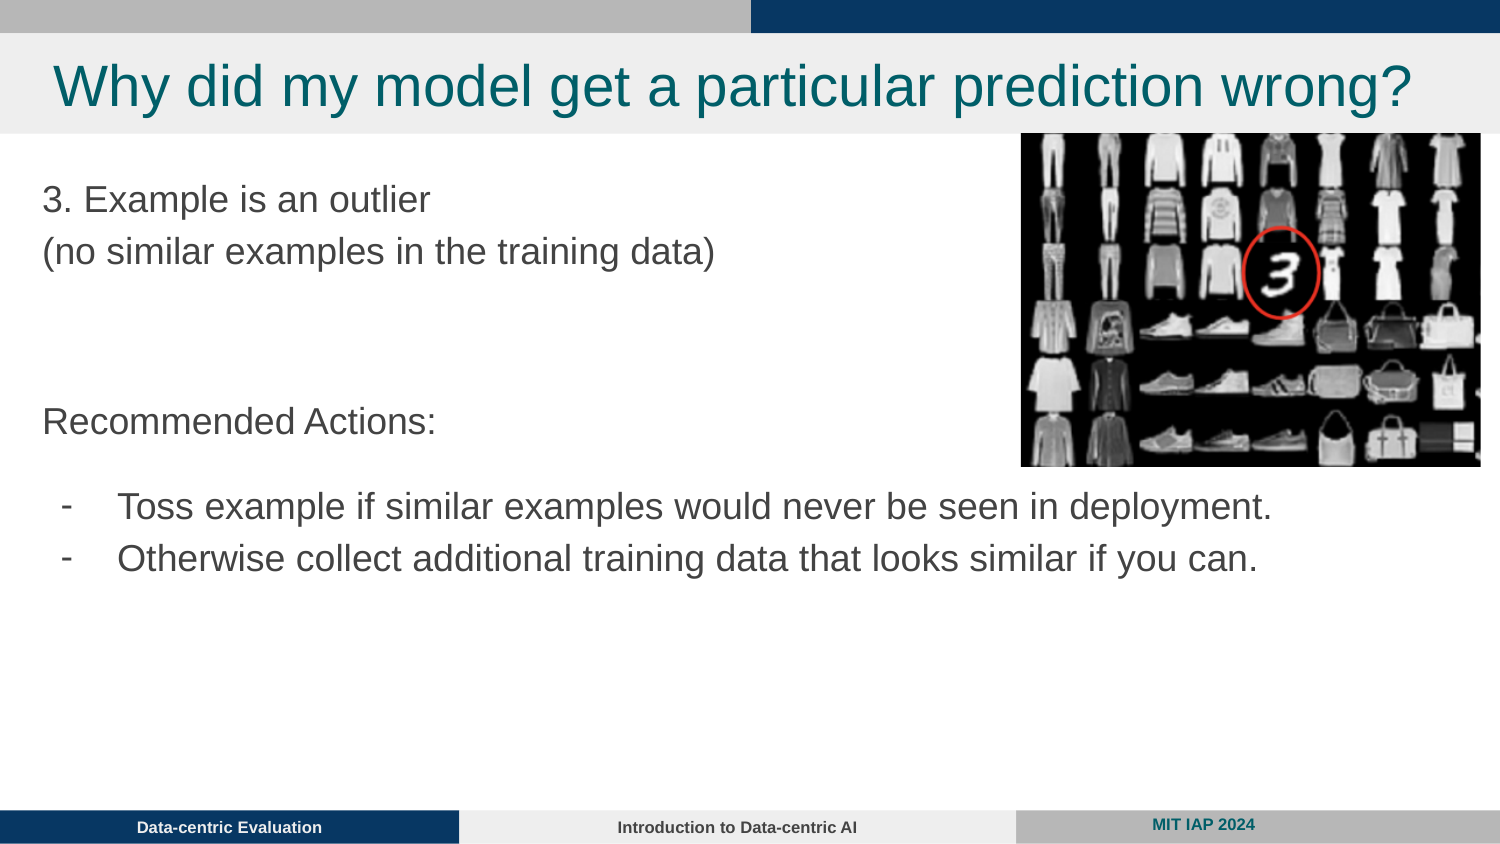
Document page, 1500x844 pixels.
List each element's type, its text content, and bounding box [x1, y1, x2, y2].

title Why did my model get a particular prediction wrong? [38, 33, 1437, 134]
list 3. Example is an outlier (no similar examples in the training data) Recommended Actions: Toss example if similar examples would never be seen in deployment. Otherwise collect additional training data that looks similar if you can. [26, 153, 1425, 649]
picture [1020, 133, 1481, 468]
